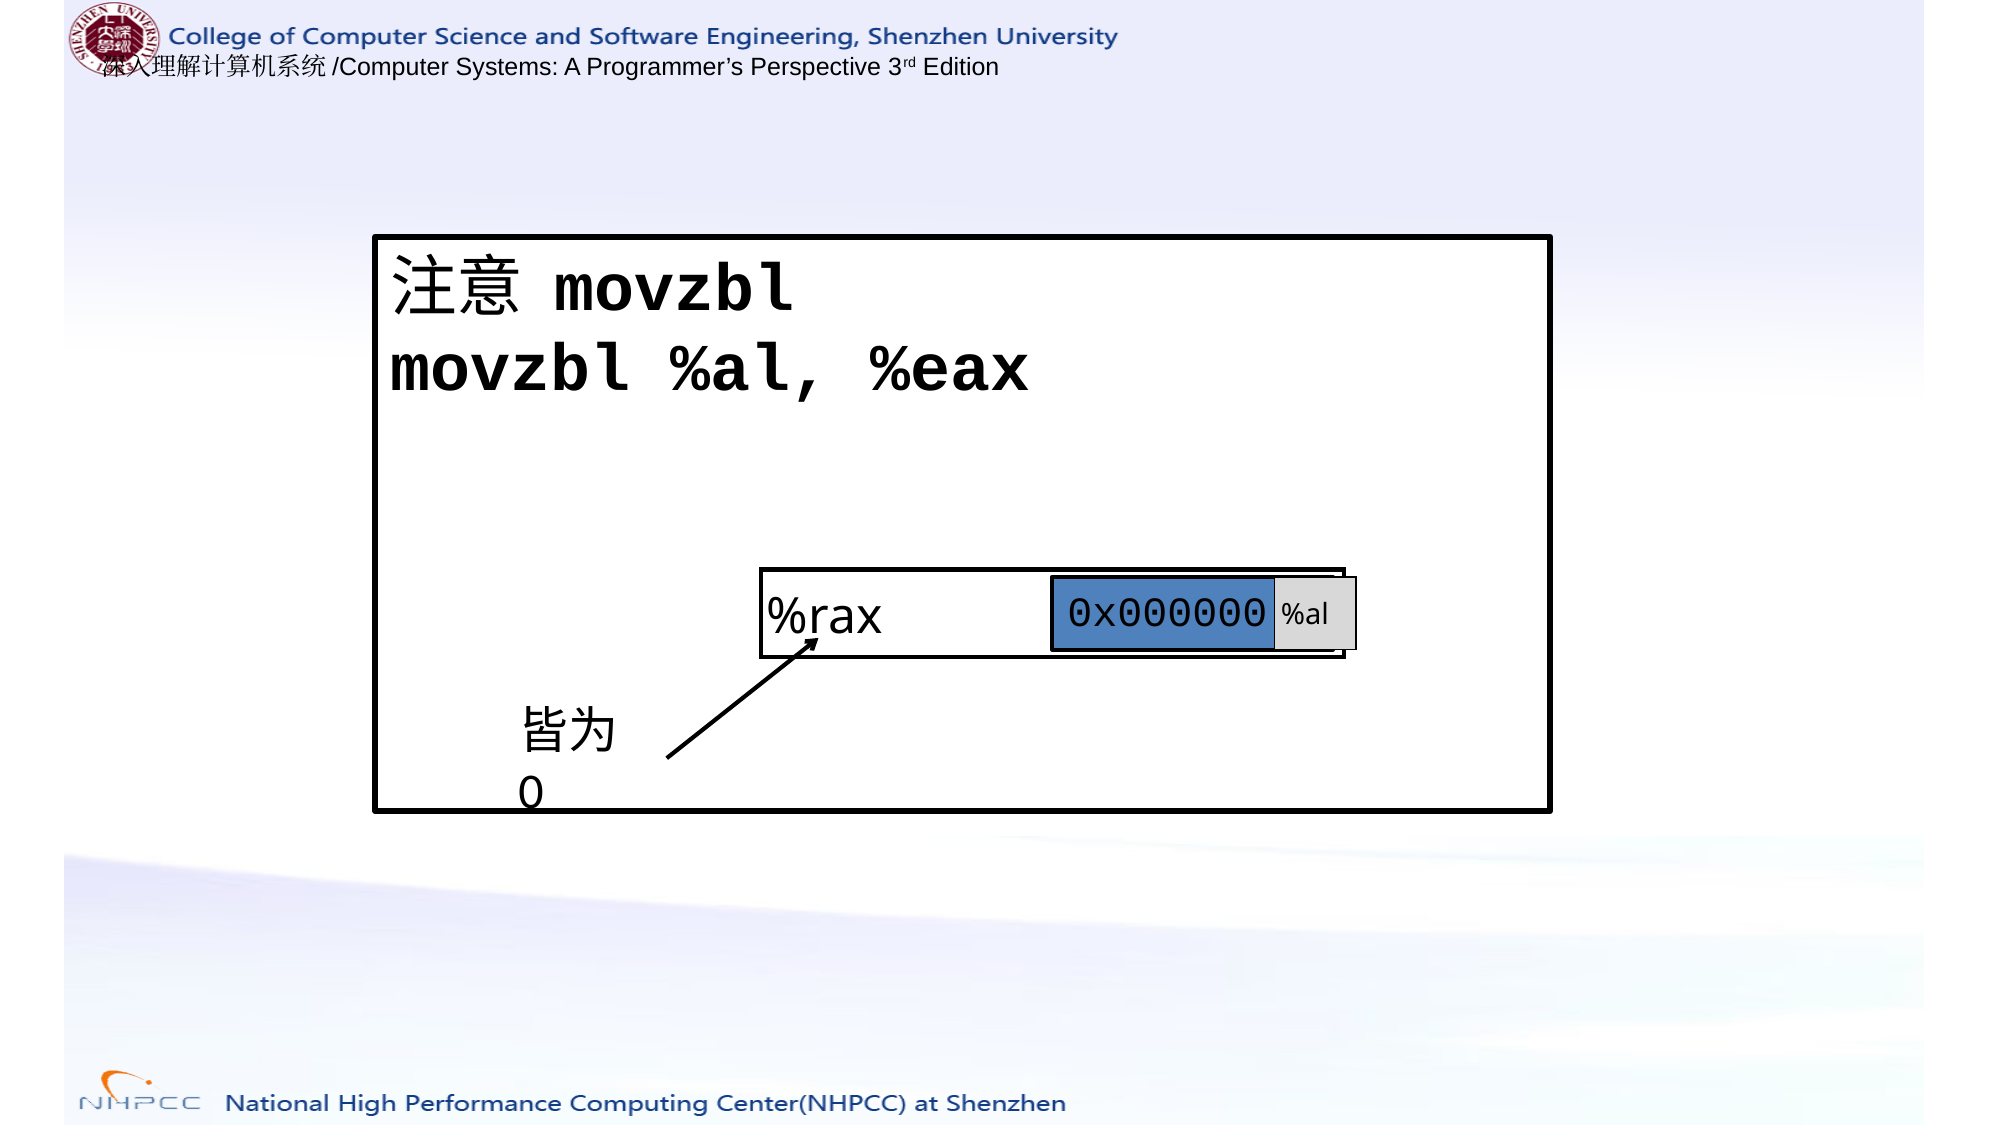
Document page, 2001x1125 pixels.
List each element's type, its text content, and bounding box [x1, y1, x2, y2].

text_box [1052, 576, 1357, 650]
text_box %rax [760, 569, 1344, 657]
picture [64, 0, 1924, 1125]
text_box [503, 637, 819, 767]
text_box 注意 movzbl movzbl %al, %eax [375, 236, 1550, 812]
